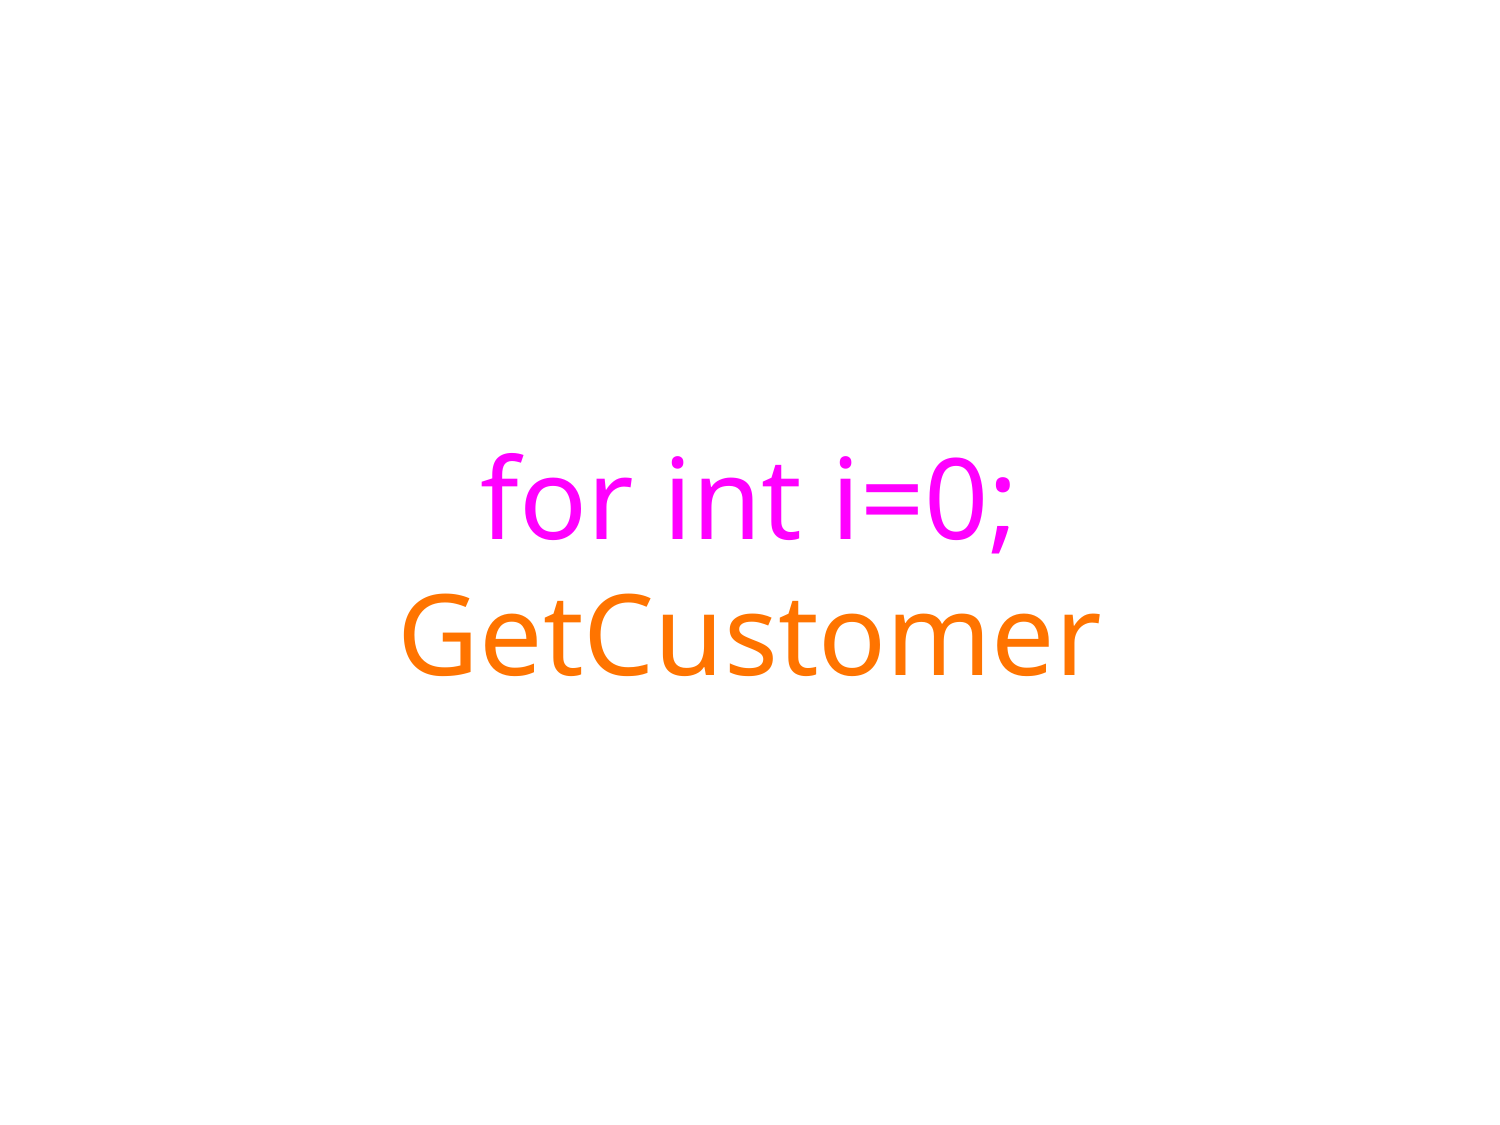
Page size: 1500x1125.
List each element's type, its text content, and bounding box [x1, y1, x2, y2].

title for int i=0; GetCustomer [159, 208, 1341, 917]
